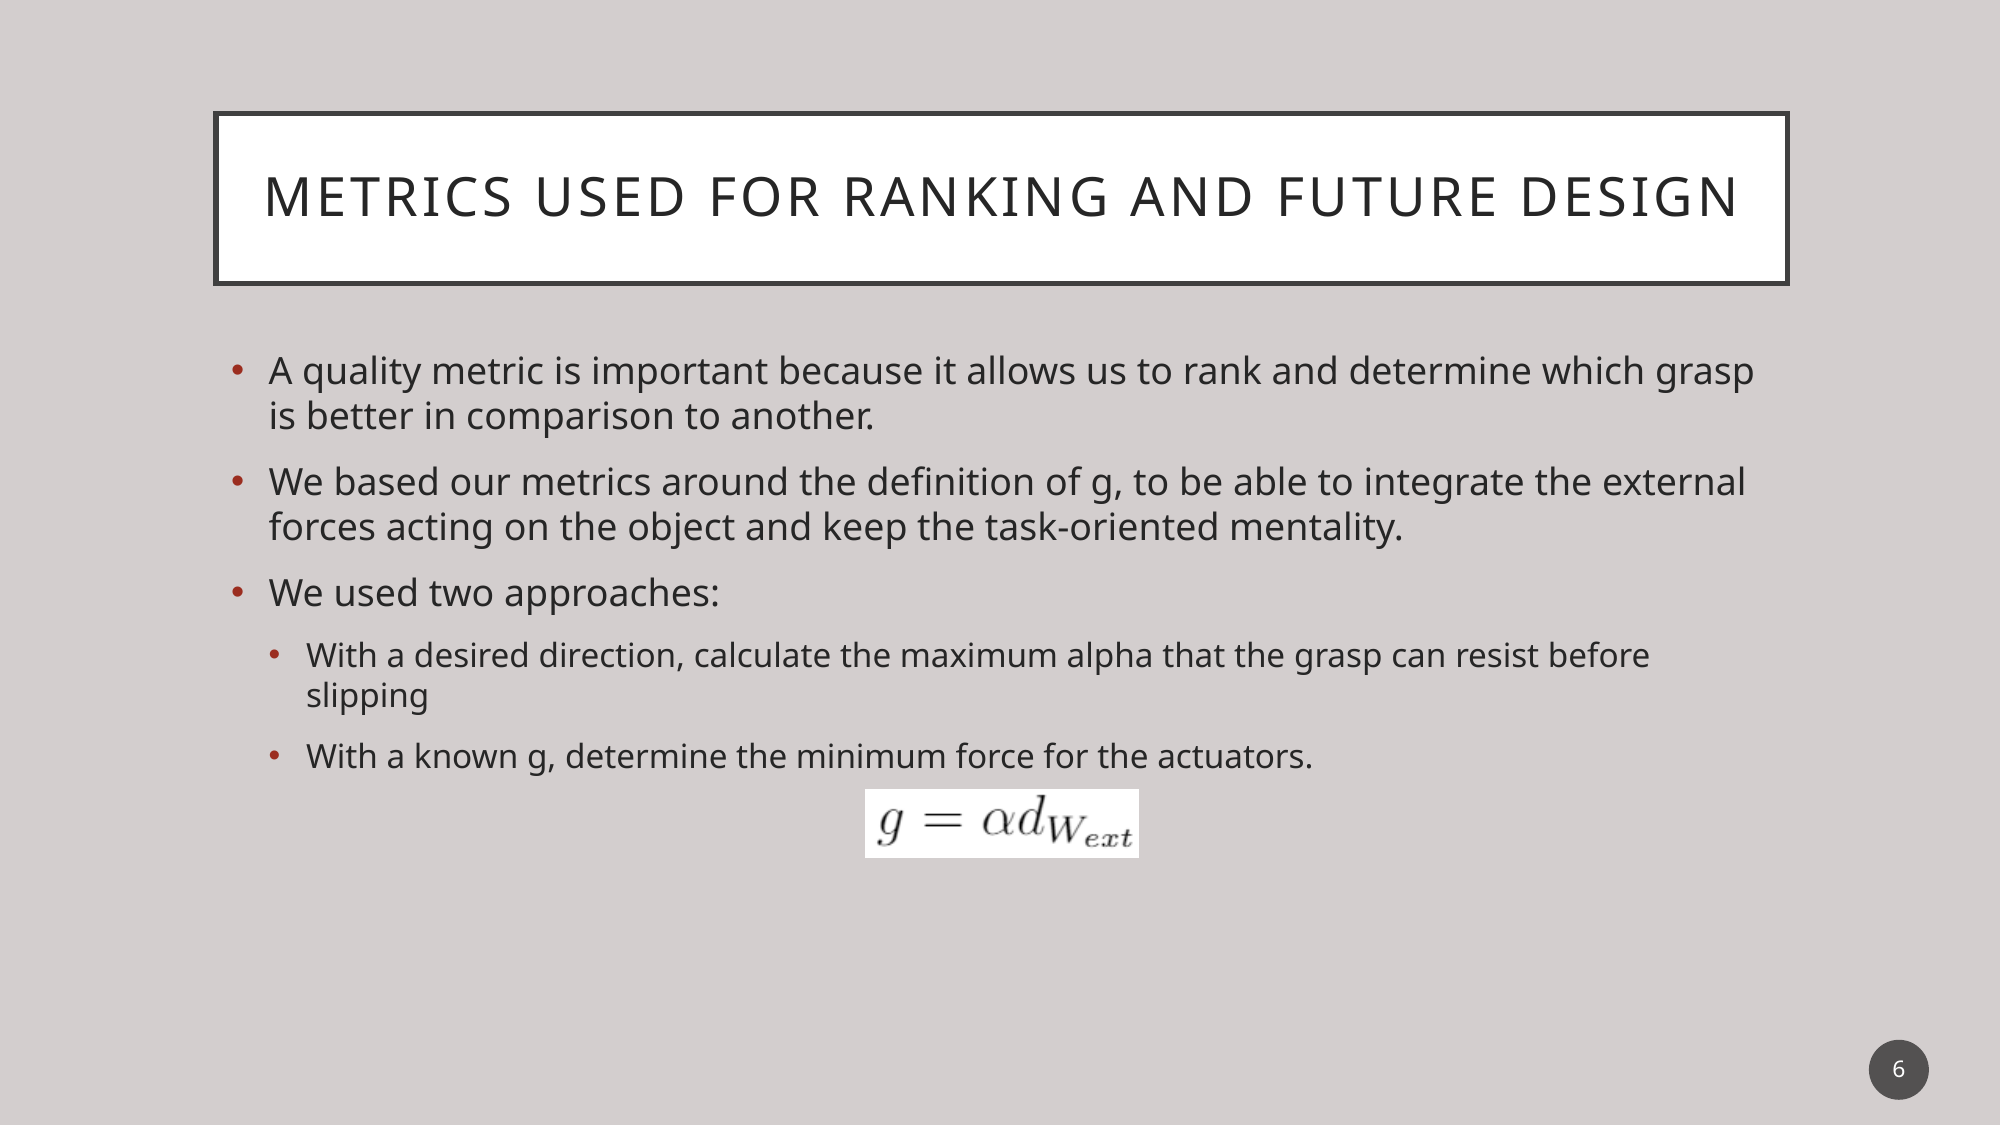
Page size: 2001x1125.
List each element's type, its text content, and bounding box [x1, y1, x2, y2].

title metrics used for ranking and future design [213, 111, 1790, 286]
slide_number 6 [1868, 1039, 1929, 1100]
picture [865, 789, 1139, 858]
list A quality metric is important because it allows us to rank and determine which grasp is better in comparison to another. We based our metrics around the definition of g, to be able to integrate the external forces acting on the object and keep the task-oriented mentality. We used two approaches: With a desired direction, calculate the maximum alpha that the grasp can resist before slipping With a known g, determine the minimum force for the actuators. [216, 339, 1788, 1020]
